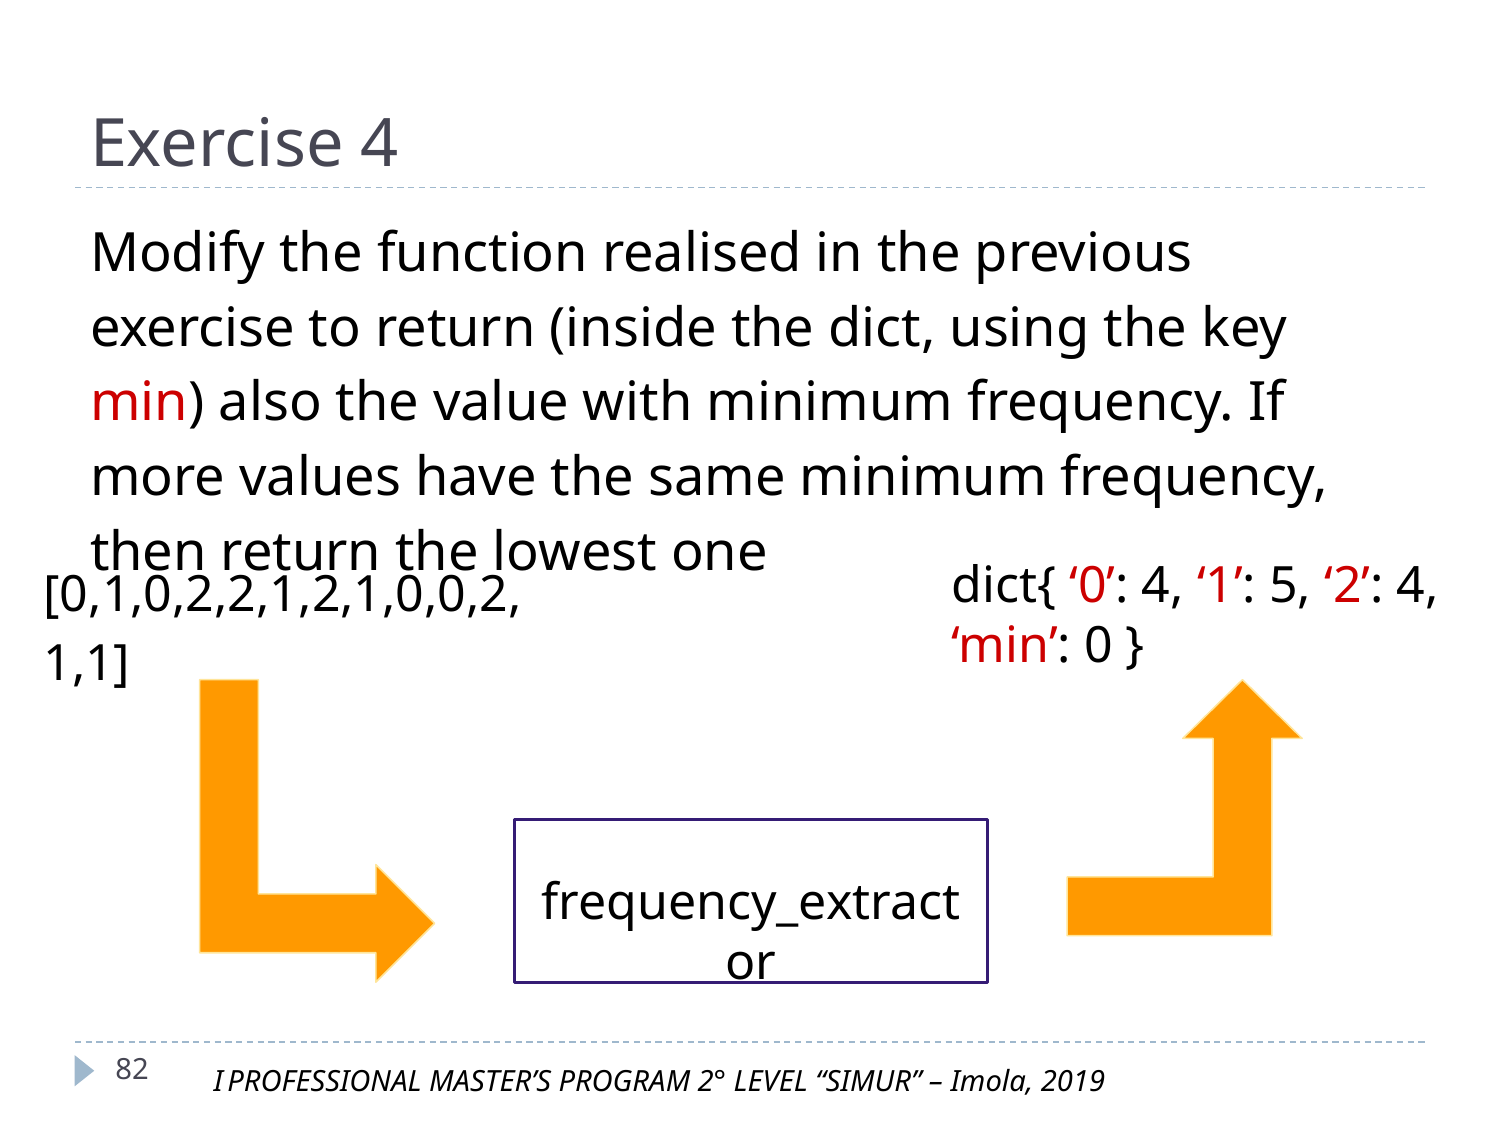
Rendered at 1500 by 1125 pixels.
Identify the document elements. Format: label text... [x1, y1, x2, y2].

text_box [1067, 679, 1303, 936]
list Modify the function realised in the previous exercise to return (inside the dict, using the key min) also the value with minimum frequency. If more values have the same minimum frequency, then return the lowest one [75, 200, 1425, 1026]
text_box frequency_extractor [514, 819, 988, 983]
text_box I PROFESSIONAL MASTER’S PROGRAM 2° LEVEL “SIMUR” – Imola, 2019 [198, 1054, 1302, 1106]
text_box [199, 679, 435, 983]
title Exercise 4 [75, 24, 1425, 188]
text_box dict{ ‘0’: 4, ‘1’: 5, ‘2’: 4, ‘min’: 0 } [936, 537, 1474, 640]
slide_number ‹#› [100, 1042, 426, 1103]
text_box [0,1,0,2,2,1,2,1,0,0,2,1,1] [28, 537, 553, 874]
